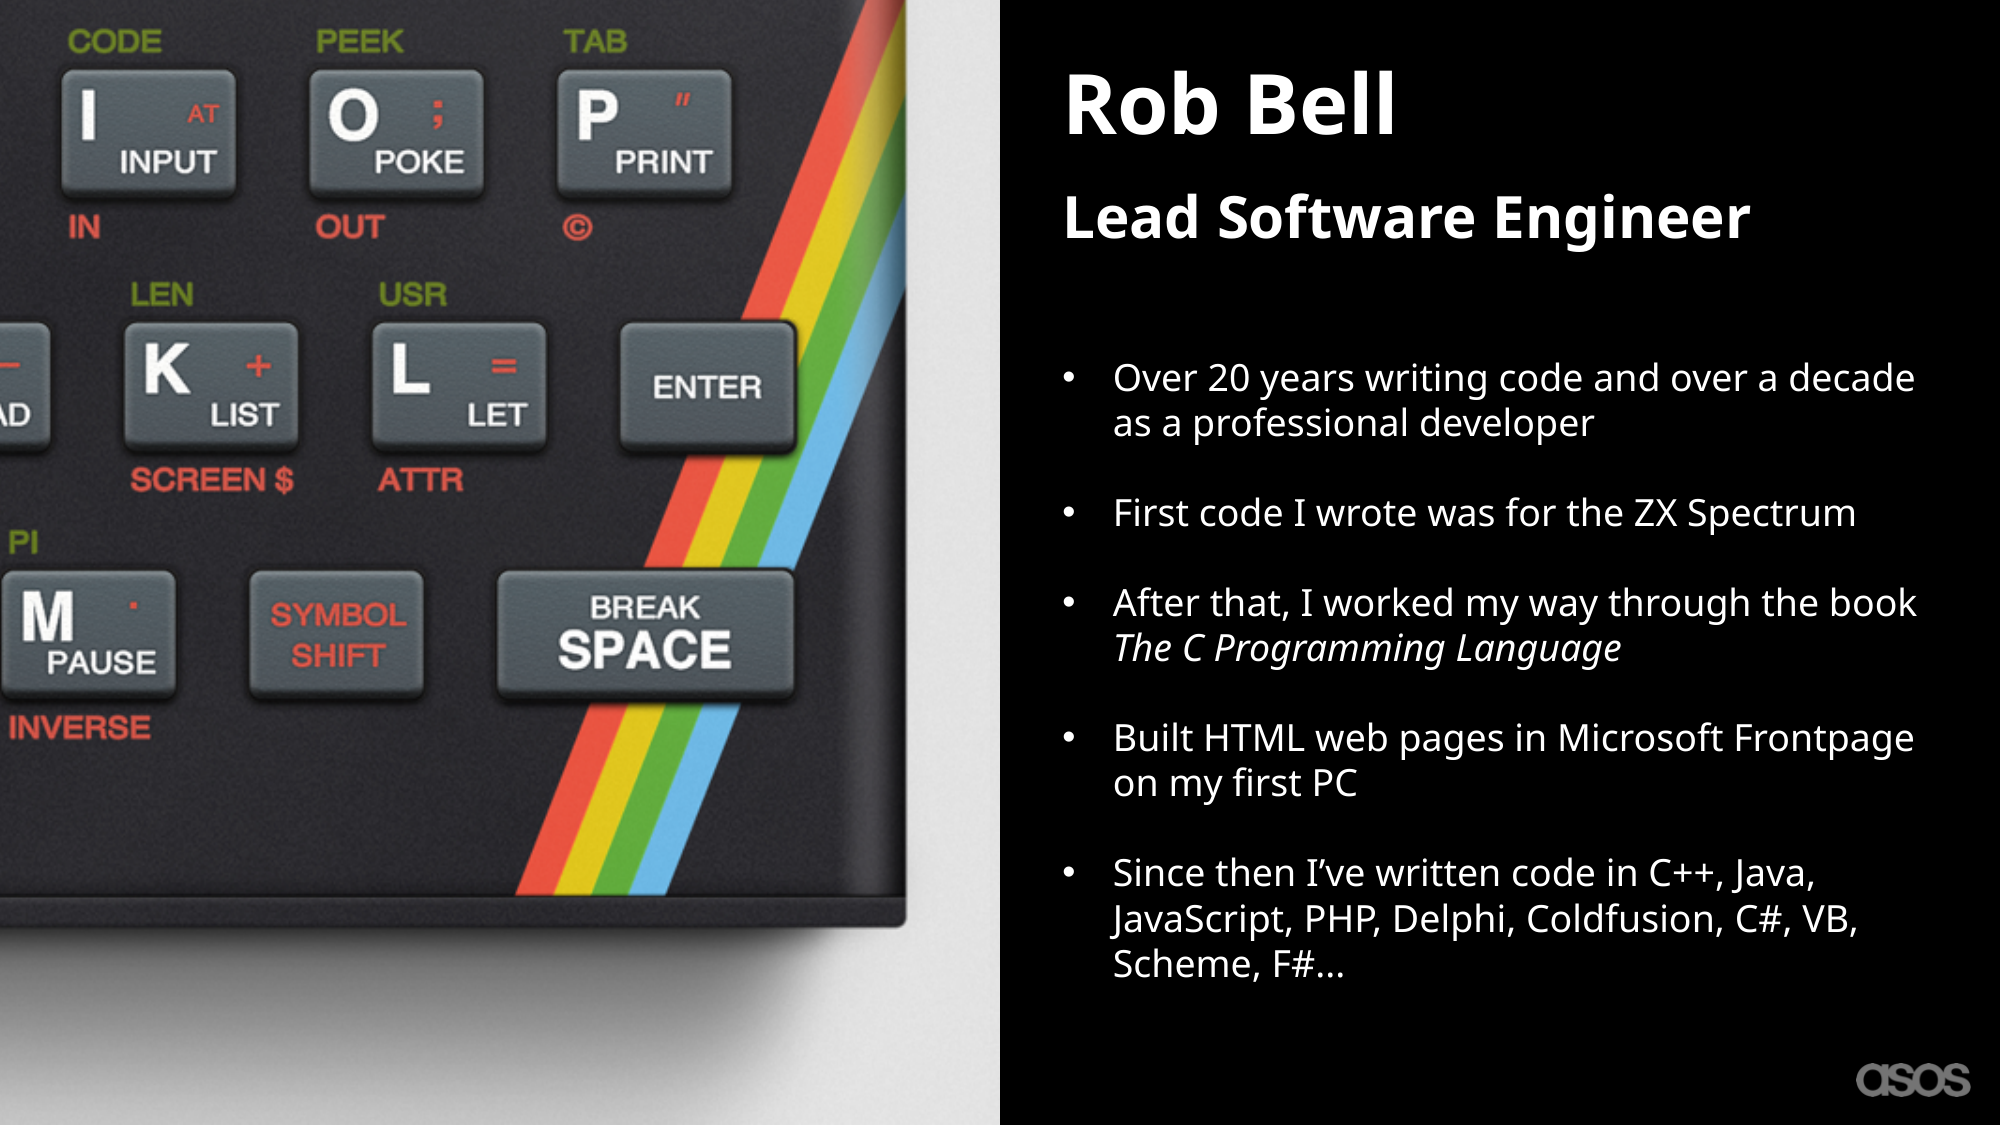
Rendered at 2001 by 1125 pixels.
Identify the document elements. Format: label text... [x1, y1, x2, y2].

picture [0, 0, 1001, 1125]
list Lead Software Engineer [1047, 172, 1947, 332]
list Rob Bell [1047, 54, 1947, 171]
list Over 20 years writing code and over a decade as a professional developer First code I wrote was for the ZX Spectrum After that, I worked my way through the book The C Programming Language Built HTML web pages in Microsoft Frontpage on my first PC Since then I’ve written code in C++, Java, JavaScript, PHP, Delphi, Coldfusion, C#, VB, Scheme, F#... [1047, 346, 1947, 994]
